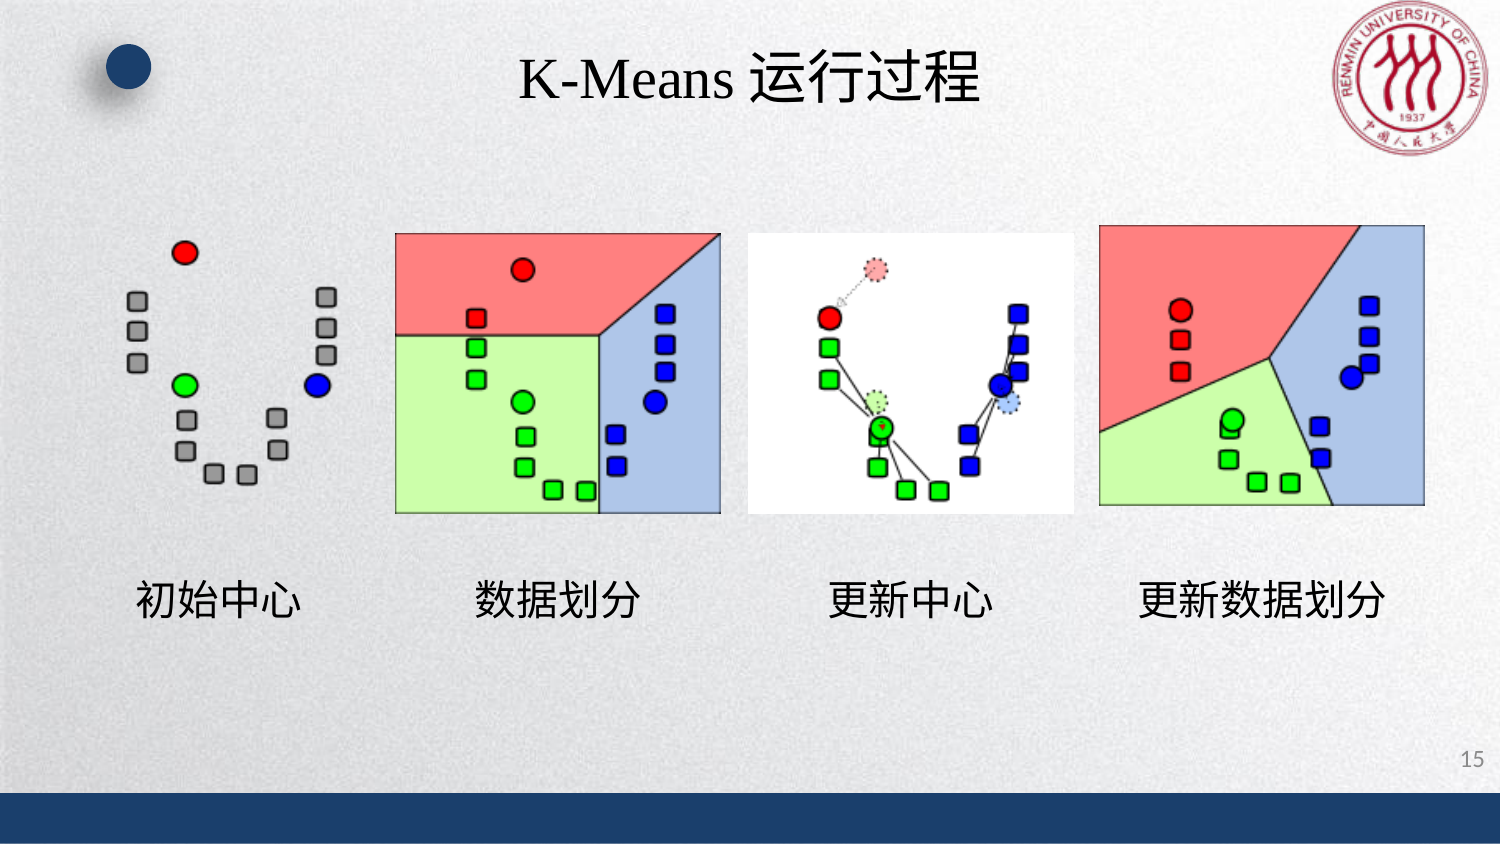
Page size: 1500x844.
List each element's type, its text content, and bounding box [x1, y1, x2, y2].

title K-Means运行过程 [75, 33, 1425, 116]
text_box 更新中心 [812, 566, 1010, 631]
text_box 更新数据划分 [1122, 566, 1403, 631]
slide_number 15 [1432, 735, 1500, 781]
text_box 初始中心 [120, 566, 318, 632]
picture [0, 0, 1500, 793]
text_box 数据划分 [459, 566, 657, 632]
